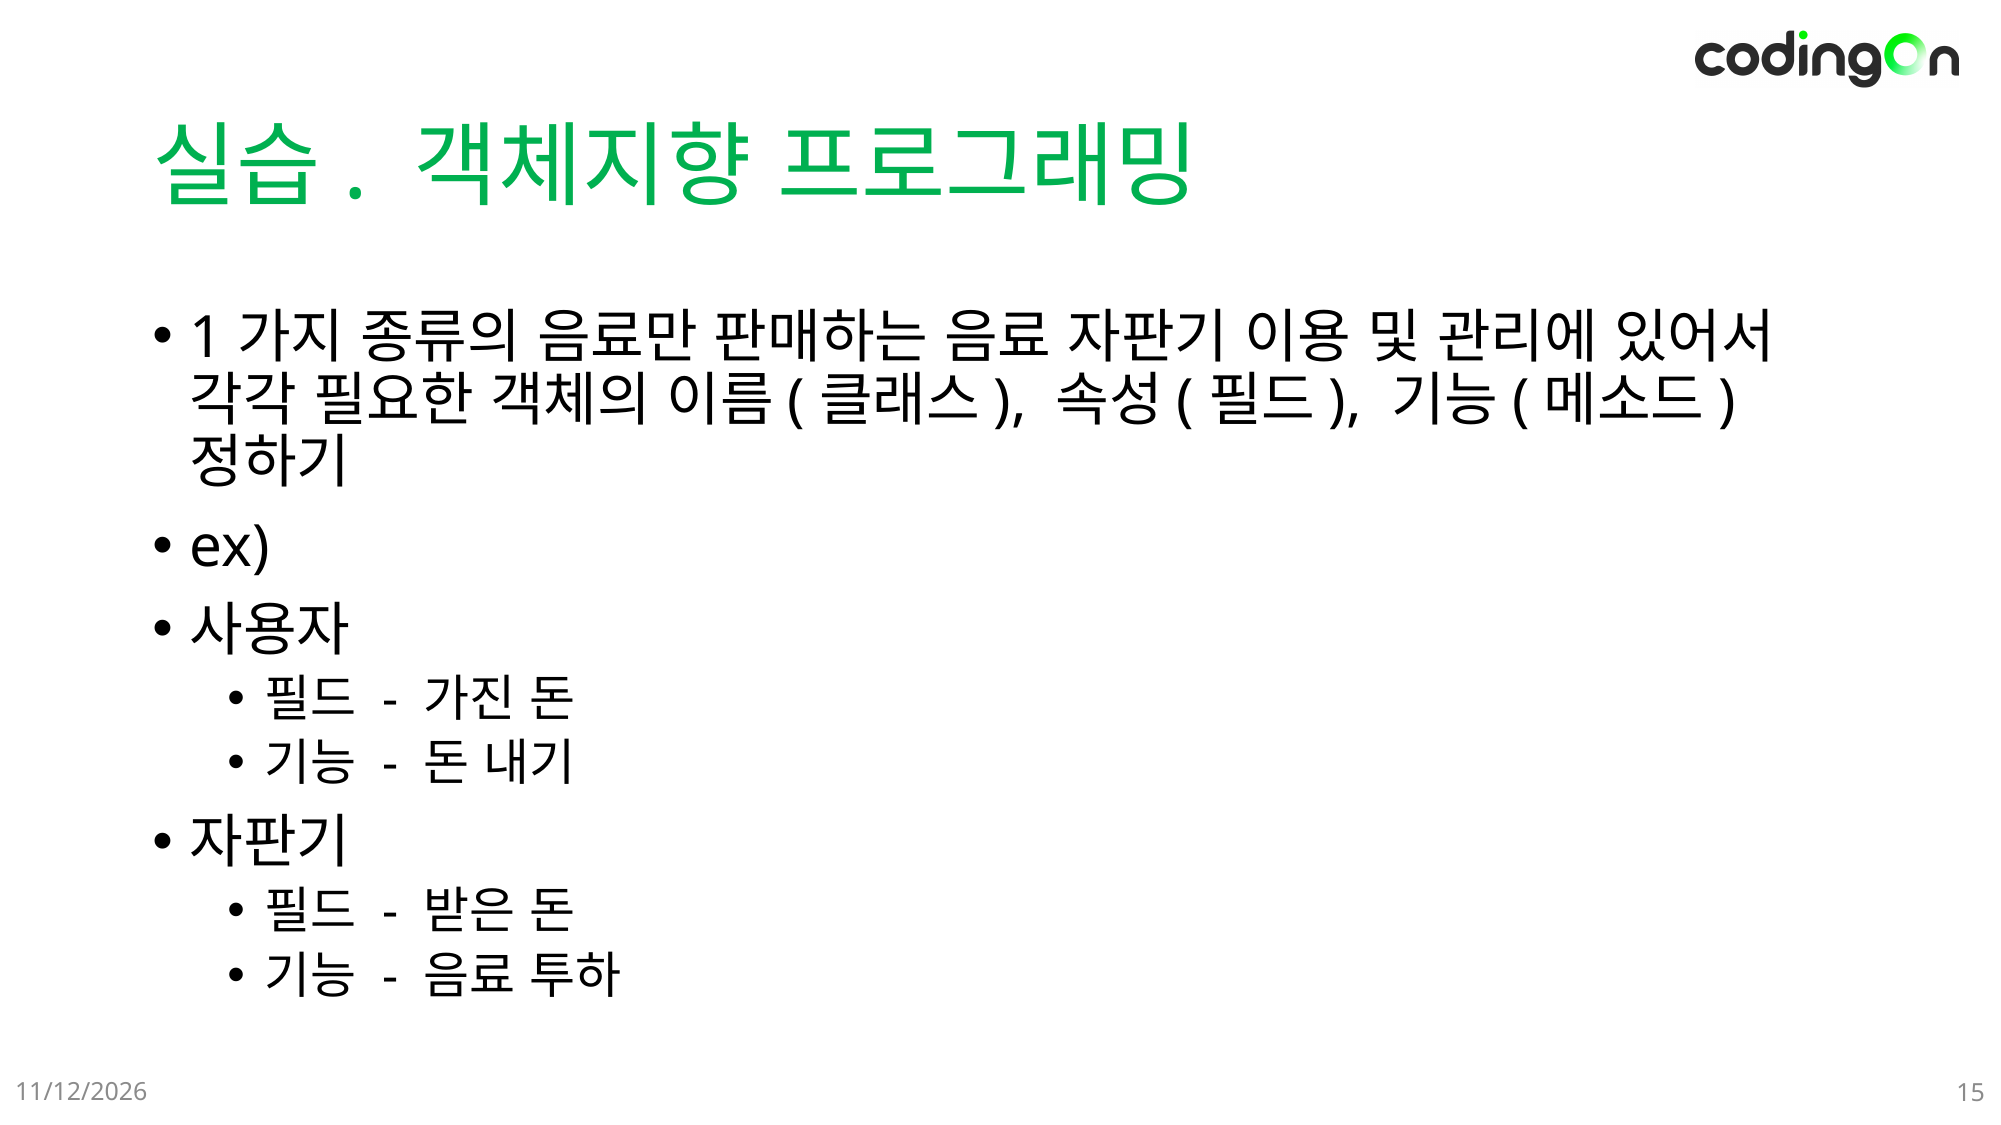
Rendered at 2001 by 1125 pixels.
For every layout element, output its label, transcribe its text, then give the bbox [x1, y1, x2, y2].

list 1가지 종류의 음료만 판매하는 음료 자판기 이용 및 관리에 있어서 각각 필요한 객체의 이름(클래스), 속성(필드), 기능(메소드) 정하기 ex) 사용자 필드 - 가진 돈 기능 - 돈 내기 자판기 필드 - 받은 돈 기능 - 음료 투하 [137, 299, 1863, 1014]
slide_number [0, 1062, 450, 1123]
picture [1695, 30, 1959, 88]
title 실습. 객체지향 프로그래밍 [137, 59, 1863, 278]
slide_number 15 [1550, 1063, 2000, 1124]
